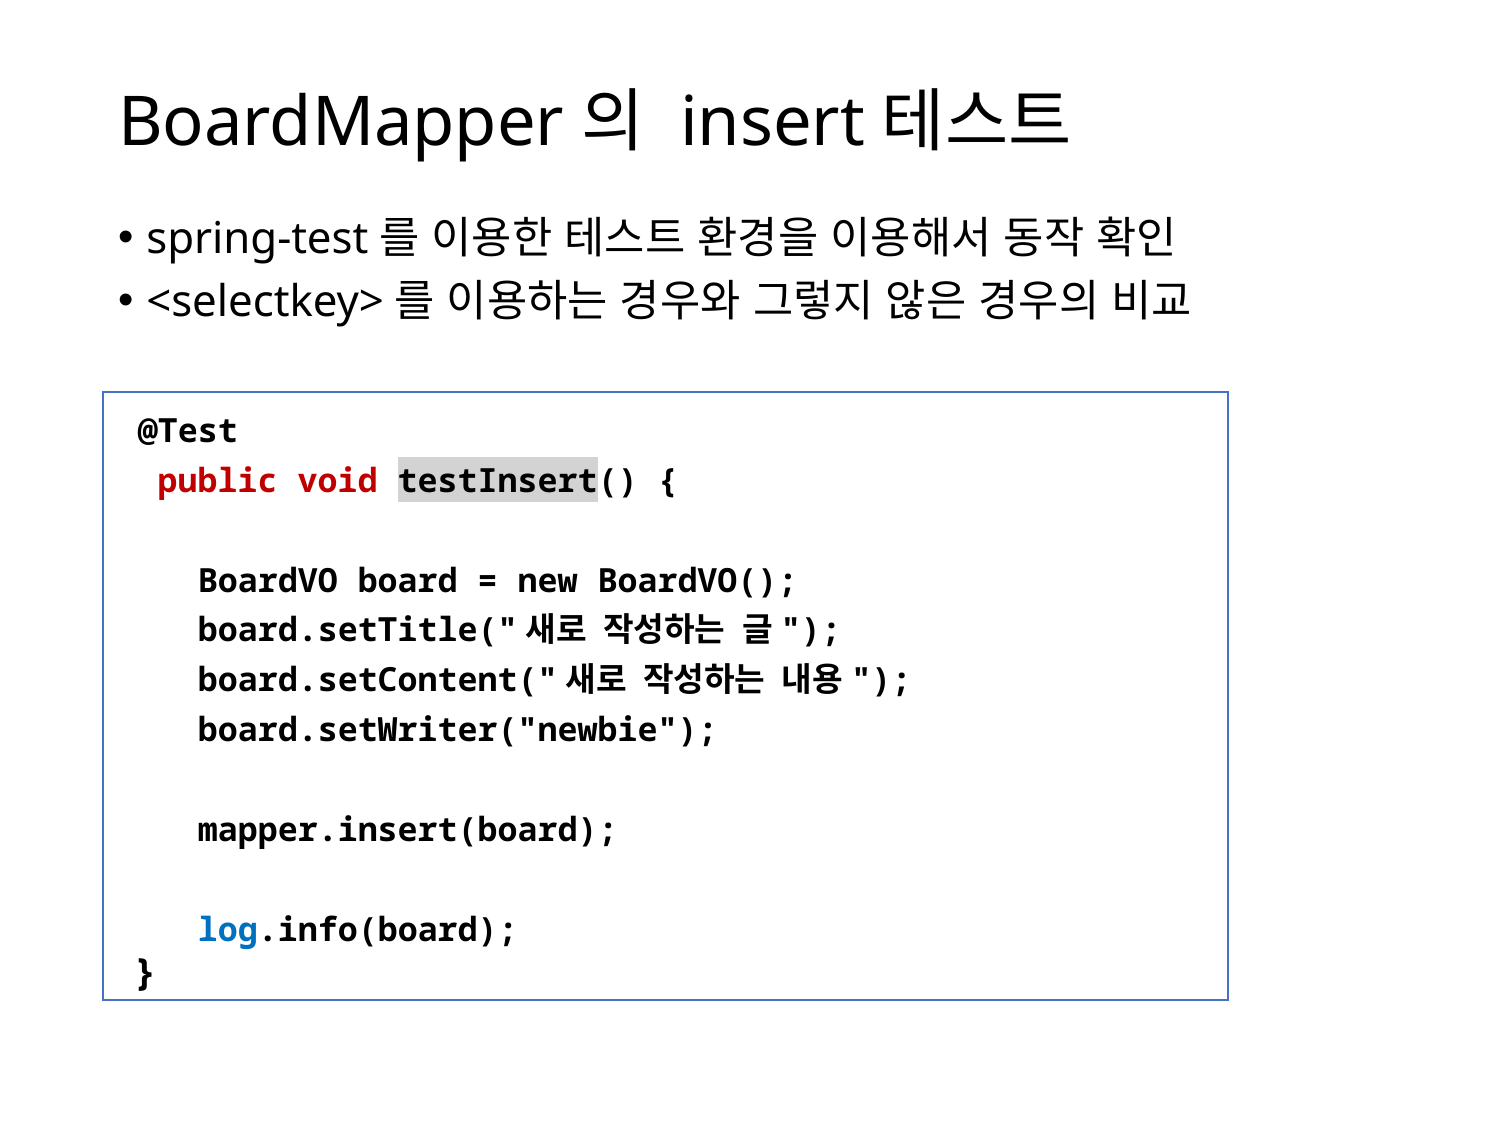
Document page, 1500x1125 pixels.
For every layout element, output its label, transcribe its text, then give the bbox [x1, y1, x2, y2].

list spring-test를 이용한 테스트 환경을 이용해서 동작 확인 <selectkey>를 이용하는 경우와 그렇지 않은 경우의 비교 [103, 208, 1397, 361]
title BoardMapper의 insert테스트 [103, 59, 1397, 188]
text_box @Test public void testInsert() { BoardVO board = new BoardVO(); board.setTitle("새로 작성하는 글"); board.setContent("새로 작성하는 내용"); board.setWriter("newbie"); mapper.insert(board); log.info(board); } [102, 391, 1229, 1001]
